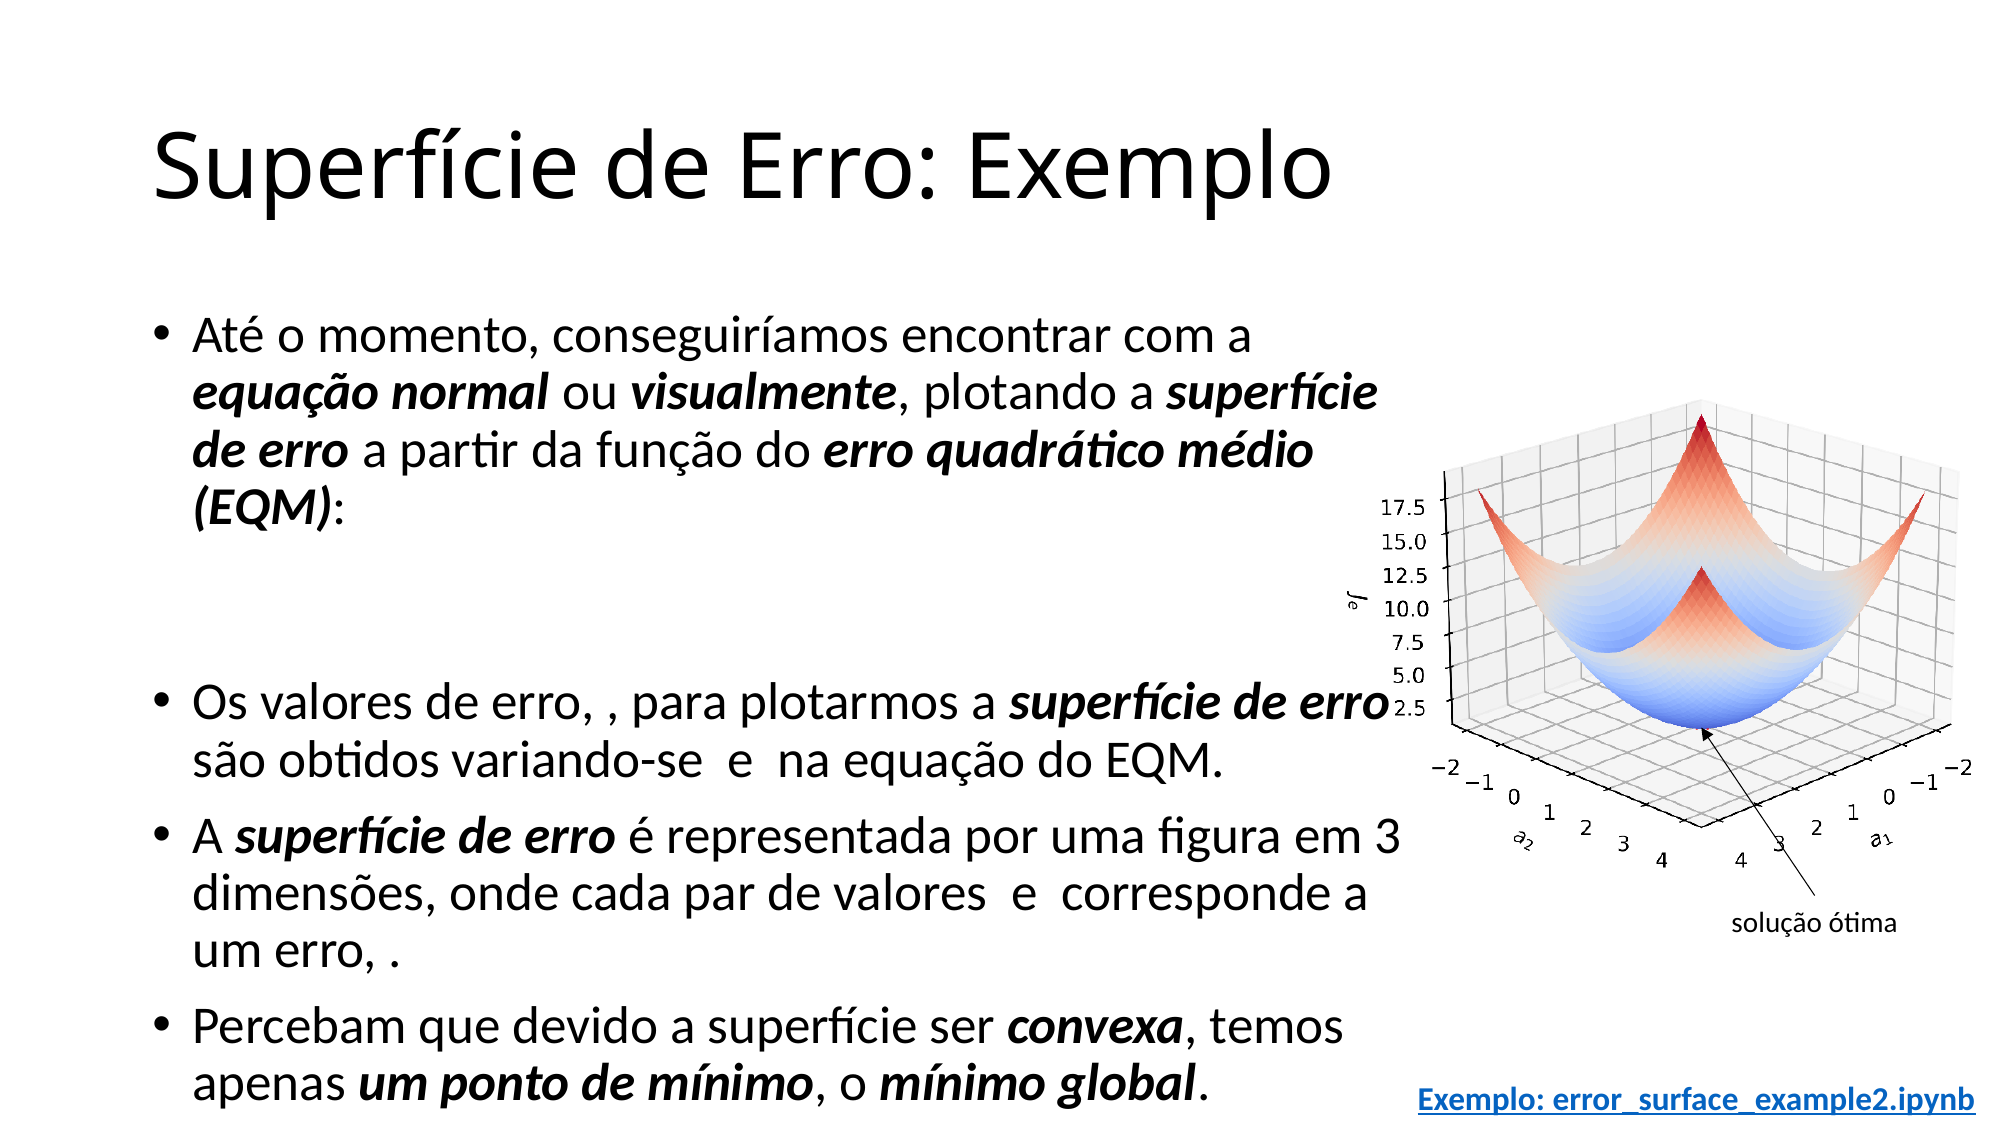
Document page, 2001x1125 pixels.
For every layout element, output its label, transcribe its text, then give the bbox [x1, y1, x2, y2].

text_box Exemplo: error_surface_example2.ipynb [1402, 1069, 2000, 1125]
text_box solução ótima [1716, 895, 1913, 946]
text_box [1701, 727, 1815, 896]
title Superfície de Erro: Exemplo [137, 59, 1863, 278]
picture [1339, 383, 1977, 874]
